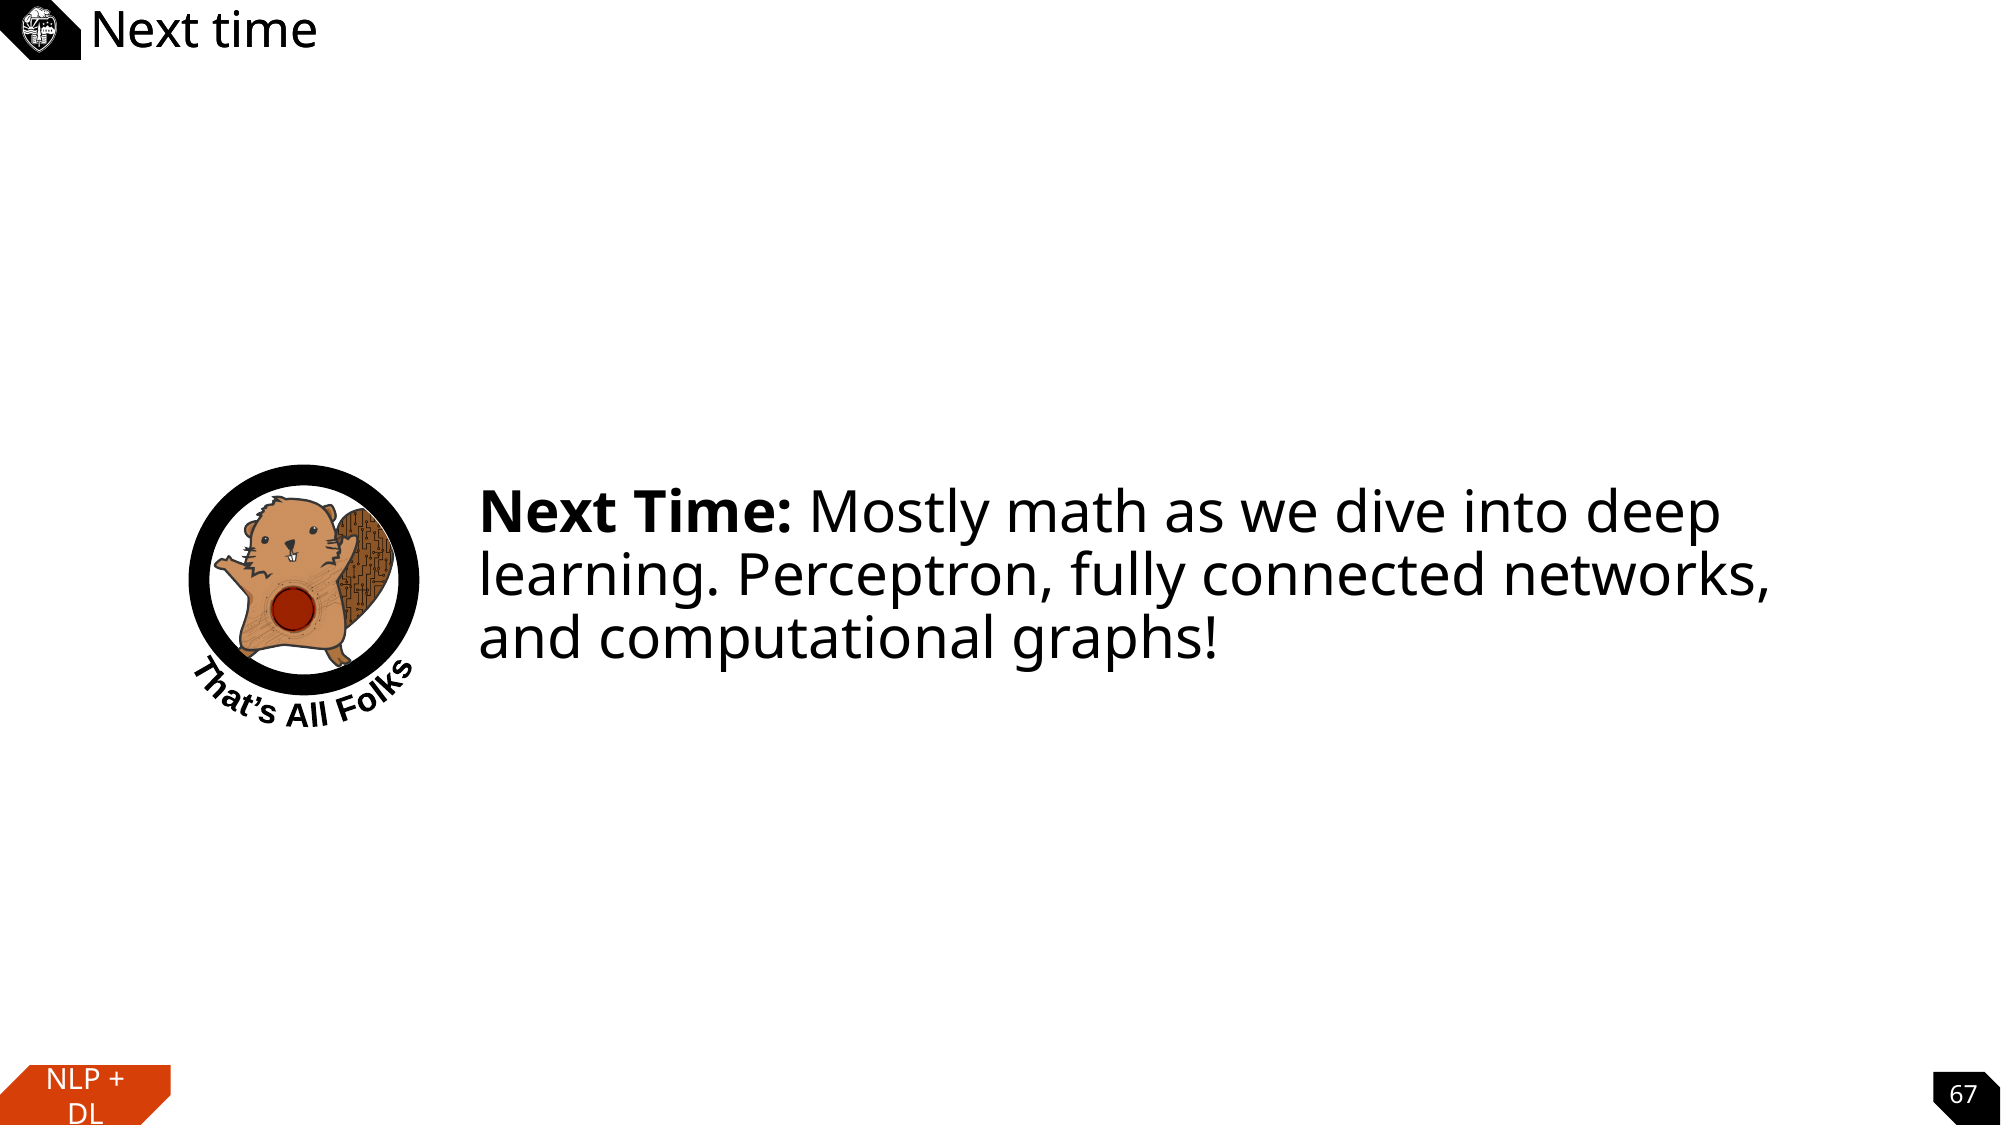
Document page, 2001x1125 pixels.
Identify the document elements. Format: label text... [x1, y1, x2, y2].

slide_number 67 [1933, 1071, 1994, 1119]
list Next Time: Mostly math as we dive into deep learning. Perceptron, fully connected networks, and computational graphs! [464, 474, 1829, 708]
title Next time [0, 1, 1699, 61]
picture [209, 486, 399, 676]
